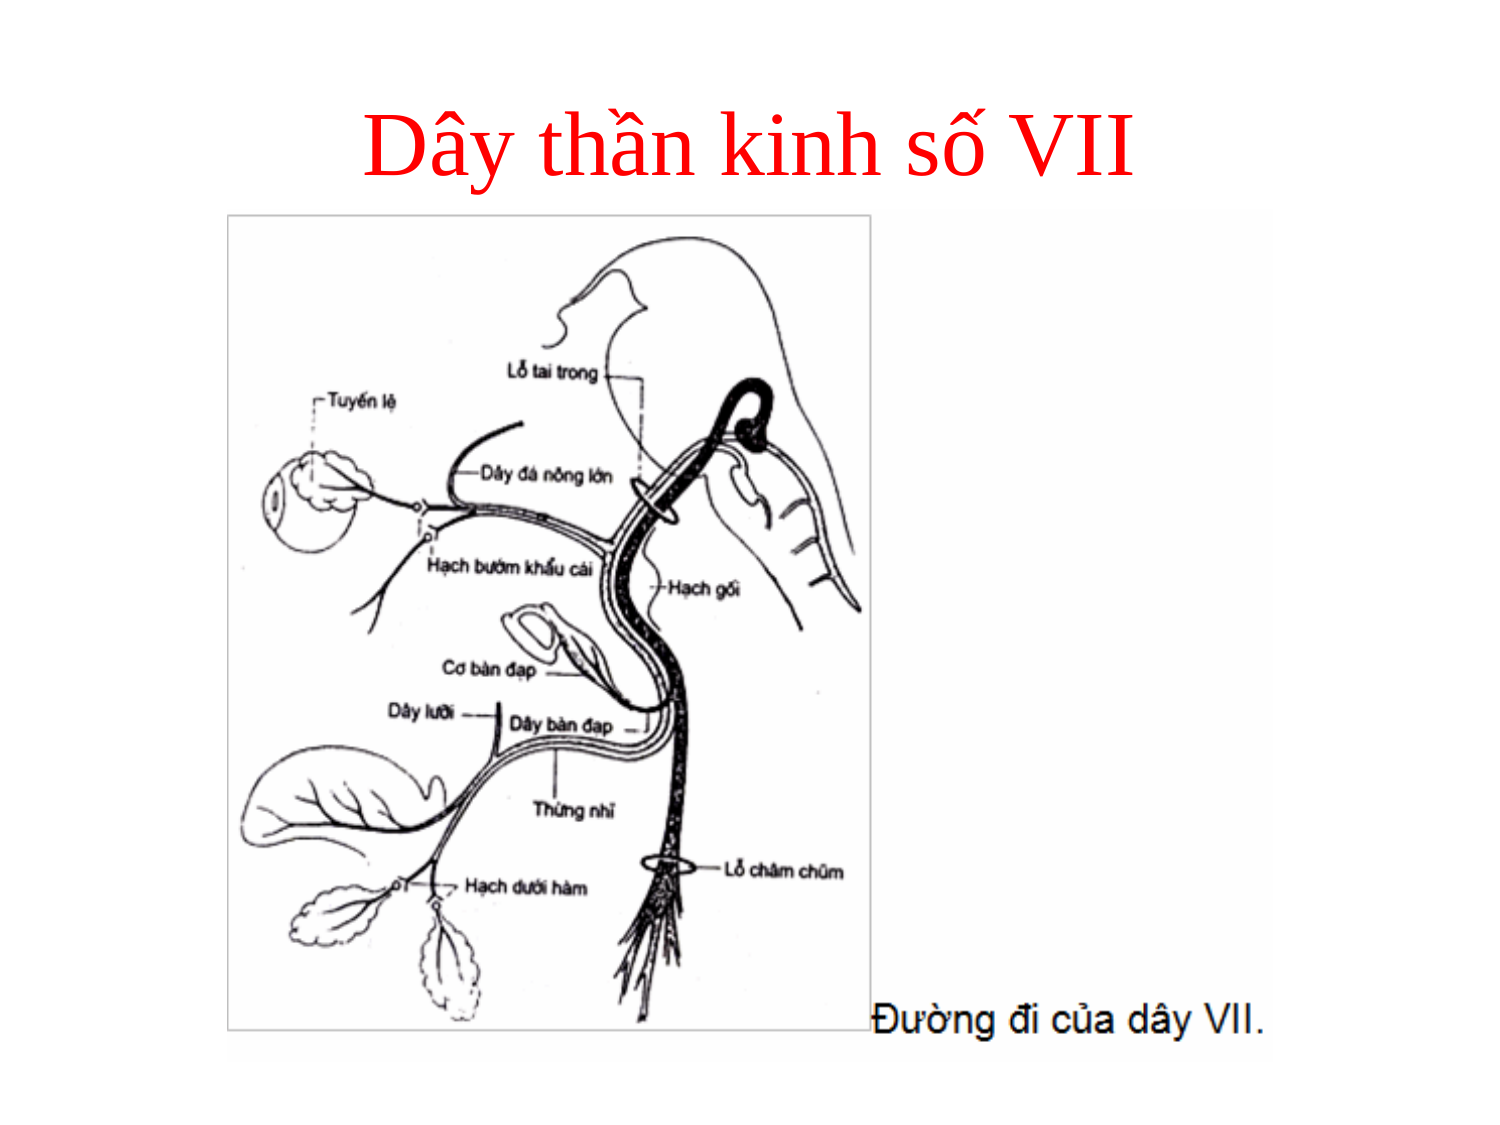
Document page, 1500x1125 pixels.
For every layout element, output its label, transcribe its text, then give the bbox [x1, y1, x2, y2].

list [227, 209, 1273, 1062]
title Dây thần kinh số VII [75, 45, 1425, 233]
